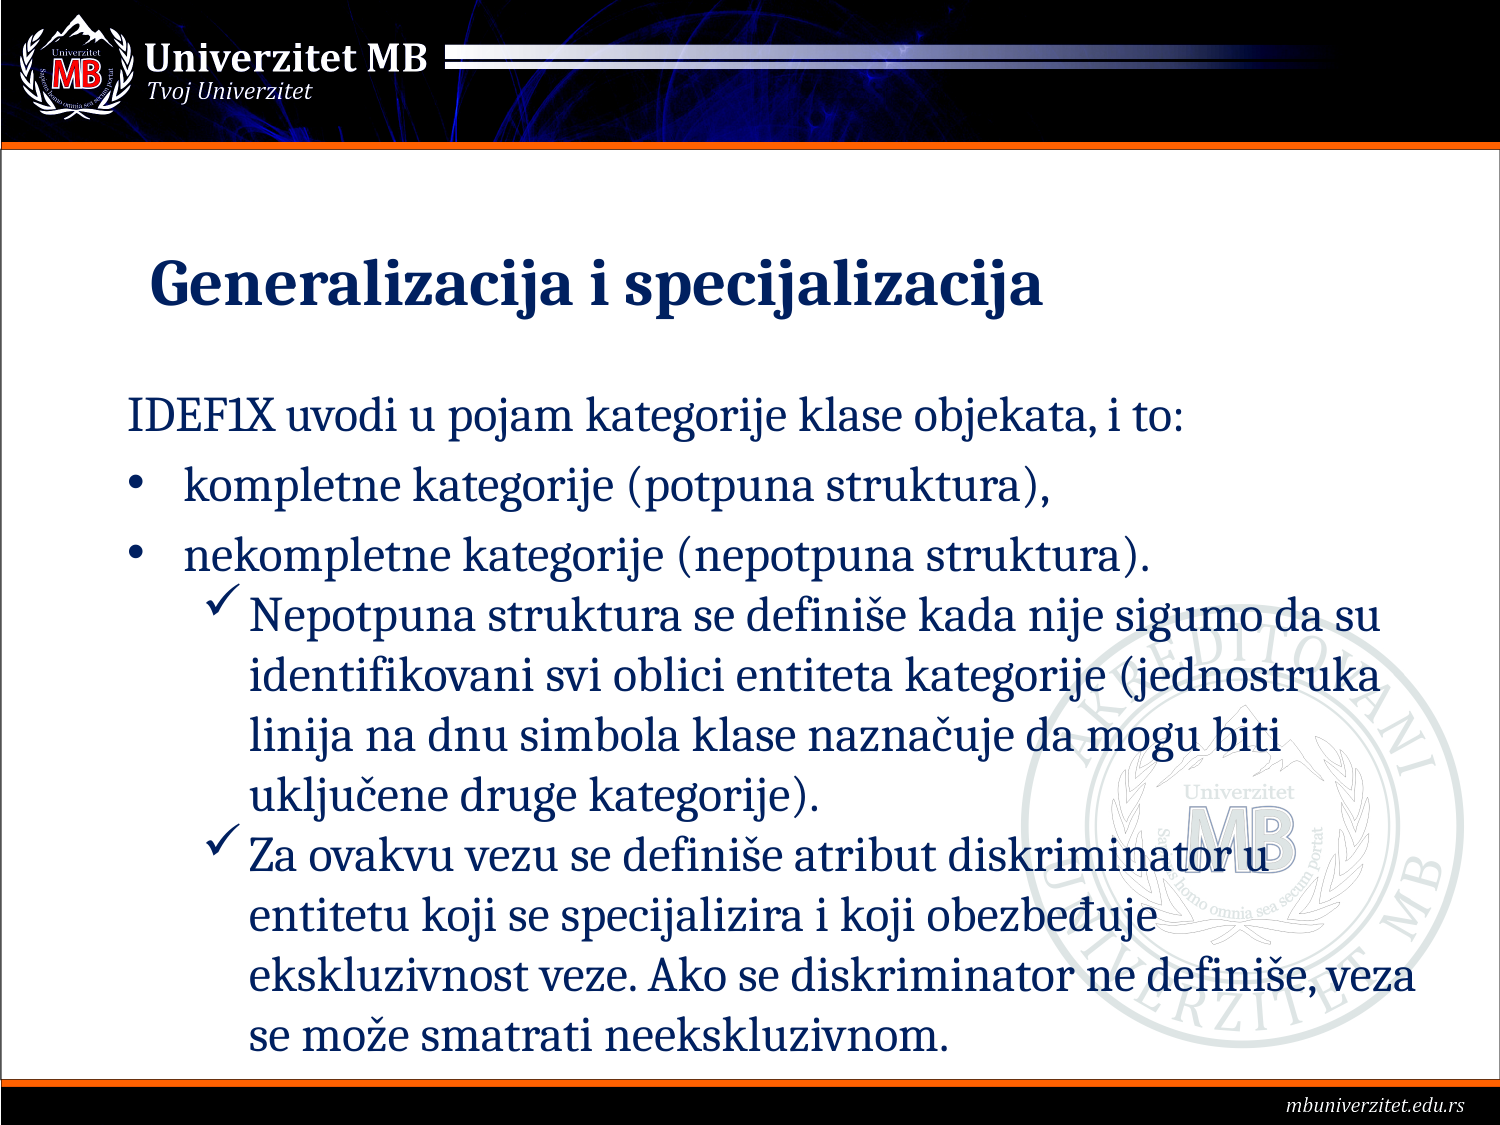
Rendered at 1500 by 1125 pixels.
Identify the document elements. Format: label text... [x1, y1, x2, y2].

list IDEF1X uvodi u pojam kategorije klase objekata, i to: kompletne kategorije (potpuna struktura), nekompletne kategorije (nepotpuna struktura). Nepotpuna struktura se definiše kada nije sigumo da su identifikovani svi oblici entiteta kategorije (jednostruka linija na dnu simbola klase naznačuje da mogu biti uključene druge kategorije). Za ovakvu vezu se definiše atribut diskriminator u entitetu koji se specijalizira i koji obezbeđuje ekskluzivnost veze. Ako se diskriminator ne definiše, veza se može smatrati neekskluzivnom. [112, 373, 1436, 1094]
title Generalizacija i specijalizacija [135, 184, 1437, 372]
picture [0, 0, 1500, 1125]
